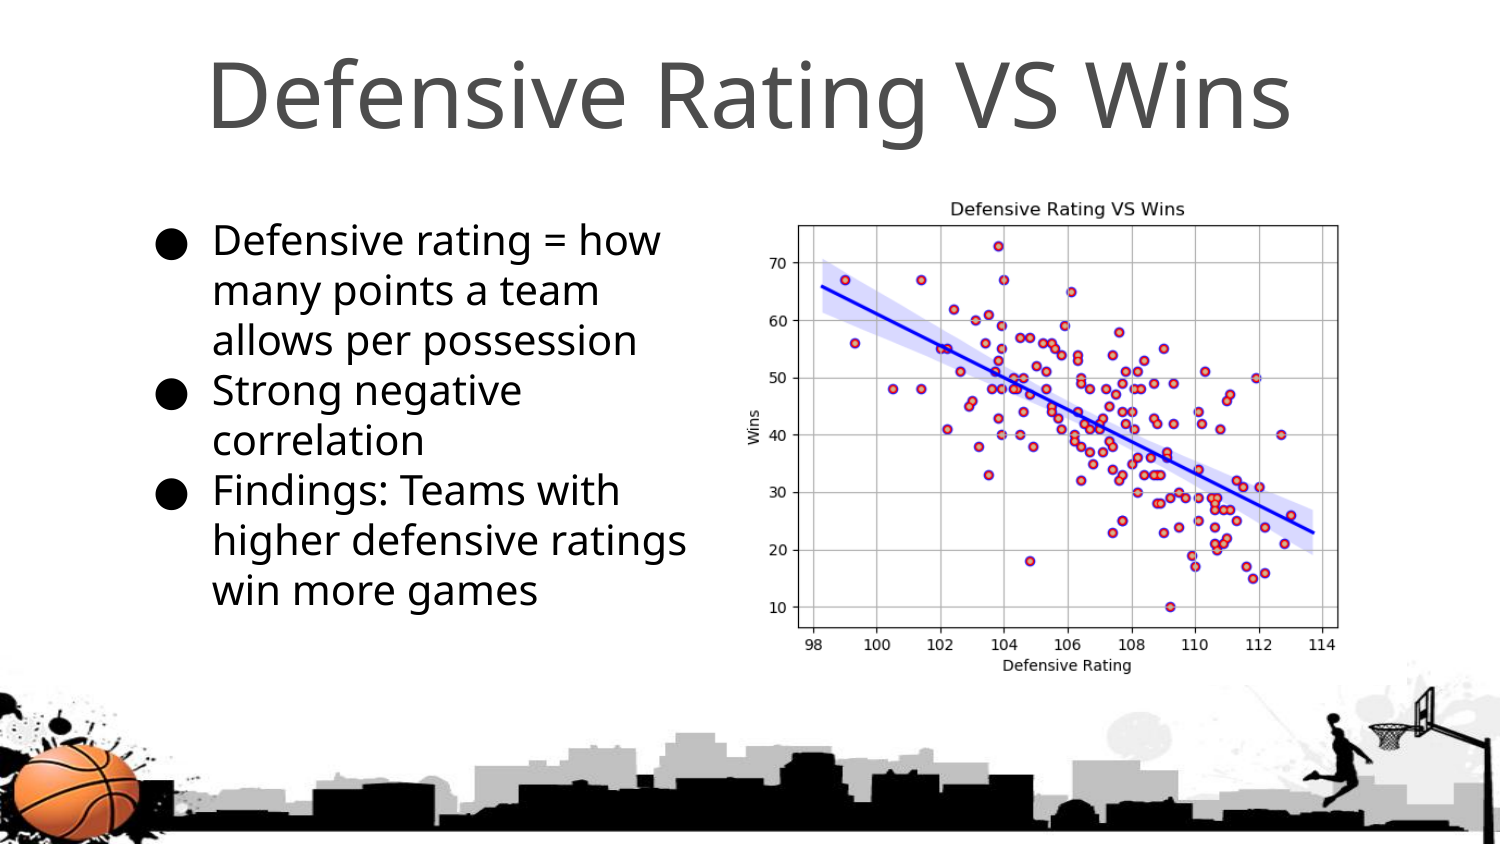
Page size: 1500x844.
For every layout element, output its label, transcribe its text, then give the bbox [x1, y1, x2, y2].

picture [0, 0, 1500, 844]
text_box [89, 203, 644, 697]
title Defensive Rating VS Wins [150, 47, 1350, 136]
text_box Defensive rating = how many points a team allows per possession Strong negative correlation Findings: Teams with higher defensive ratings win more games [121, 198, 705, 647]
